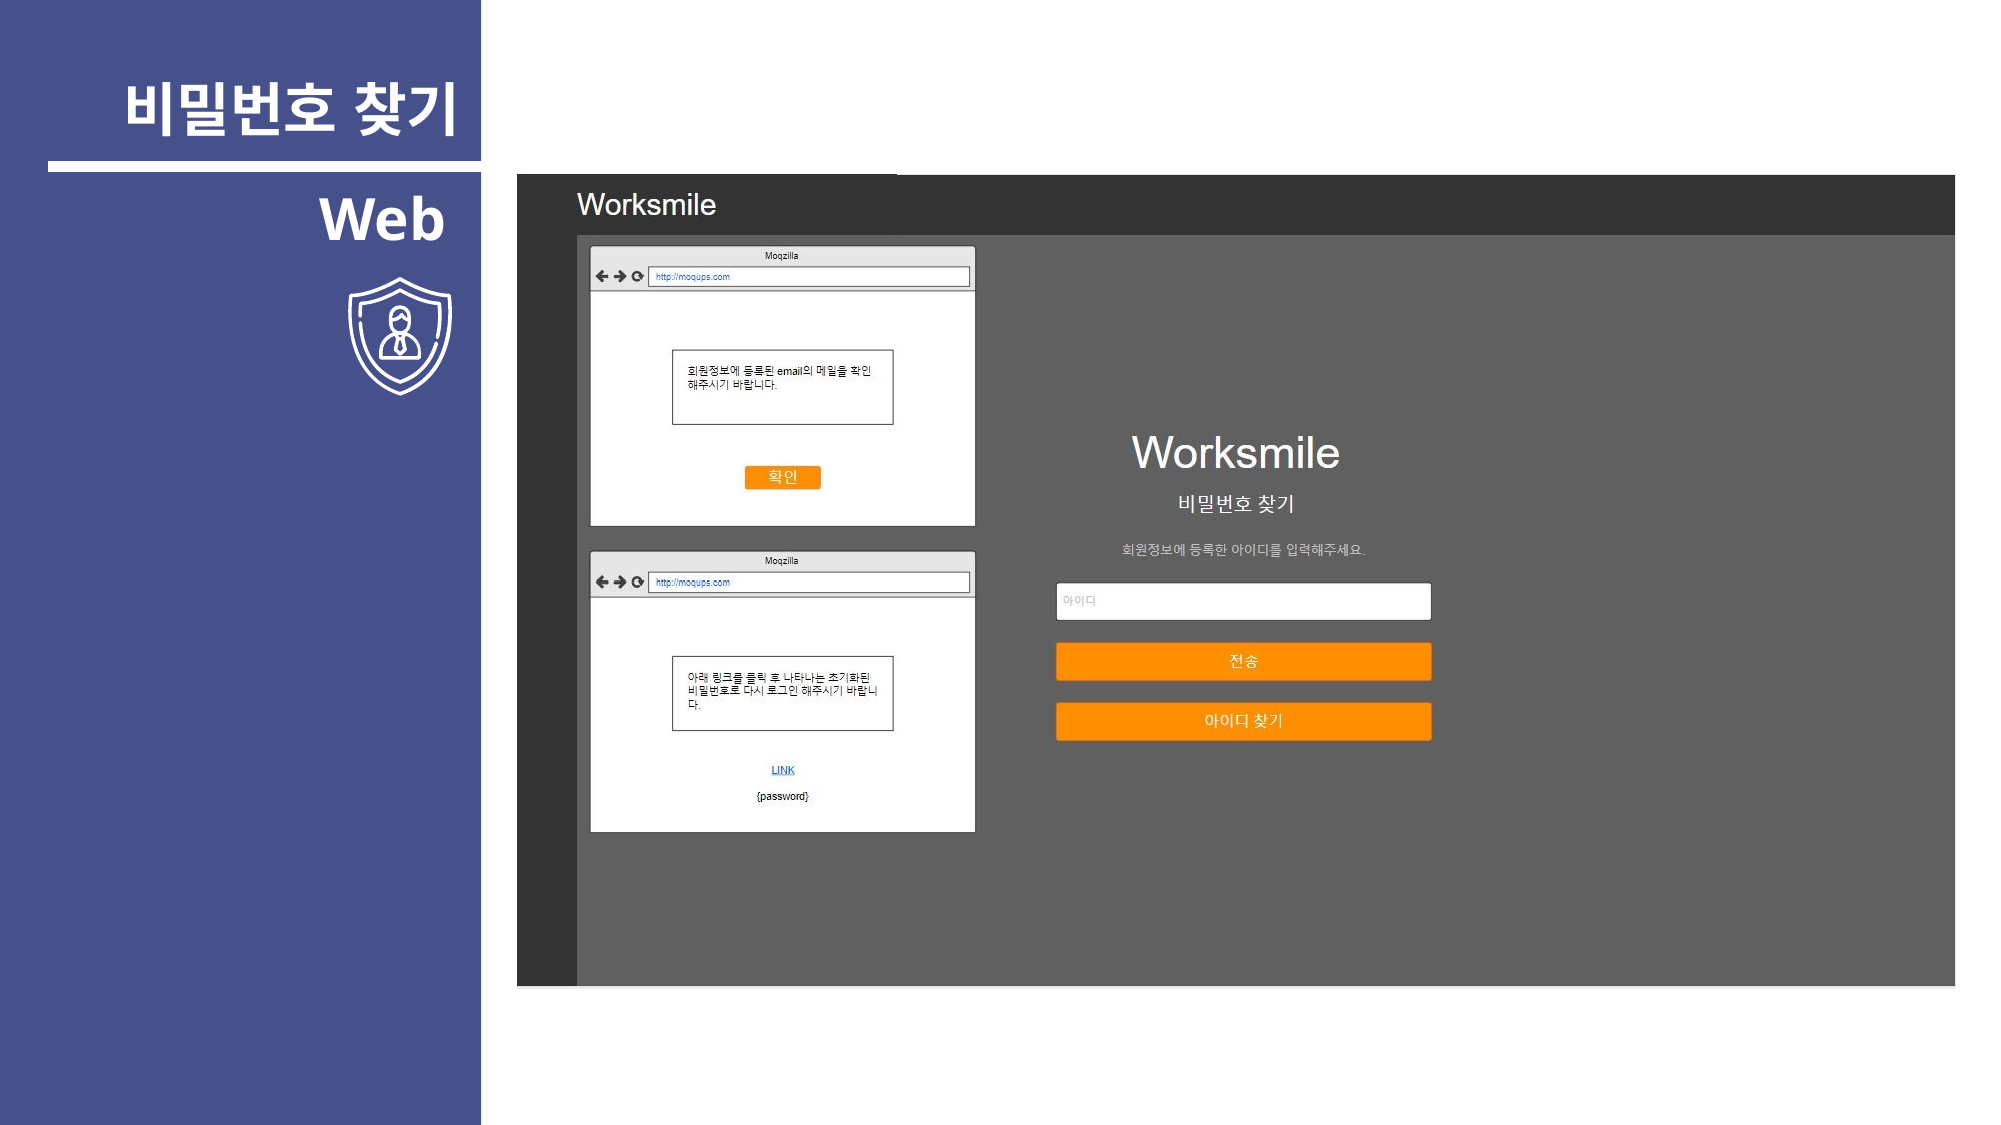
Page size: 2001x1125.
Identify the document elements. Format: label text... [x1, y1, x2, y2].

text_box Web [304, 174, 477, 260]
text_box [48, 161, 482, 172]
text_box 비밀번호 찾기 [0, 57, 481, 159]
text_box [671, 160, 2000, 224]
picture [516, 174, 1957, 989]
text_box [345, 276, 455, 396]
